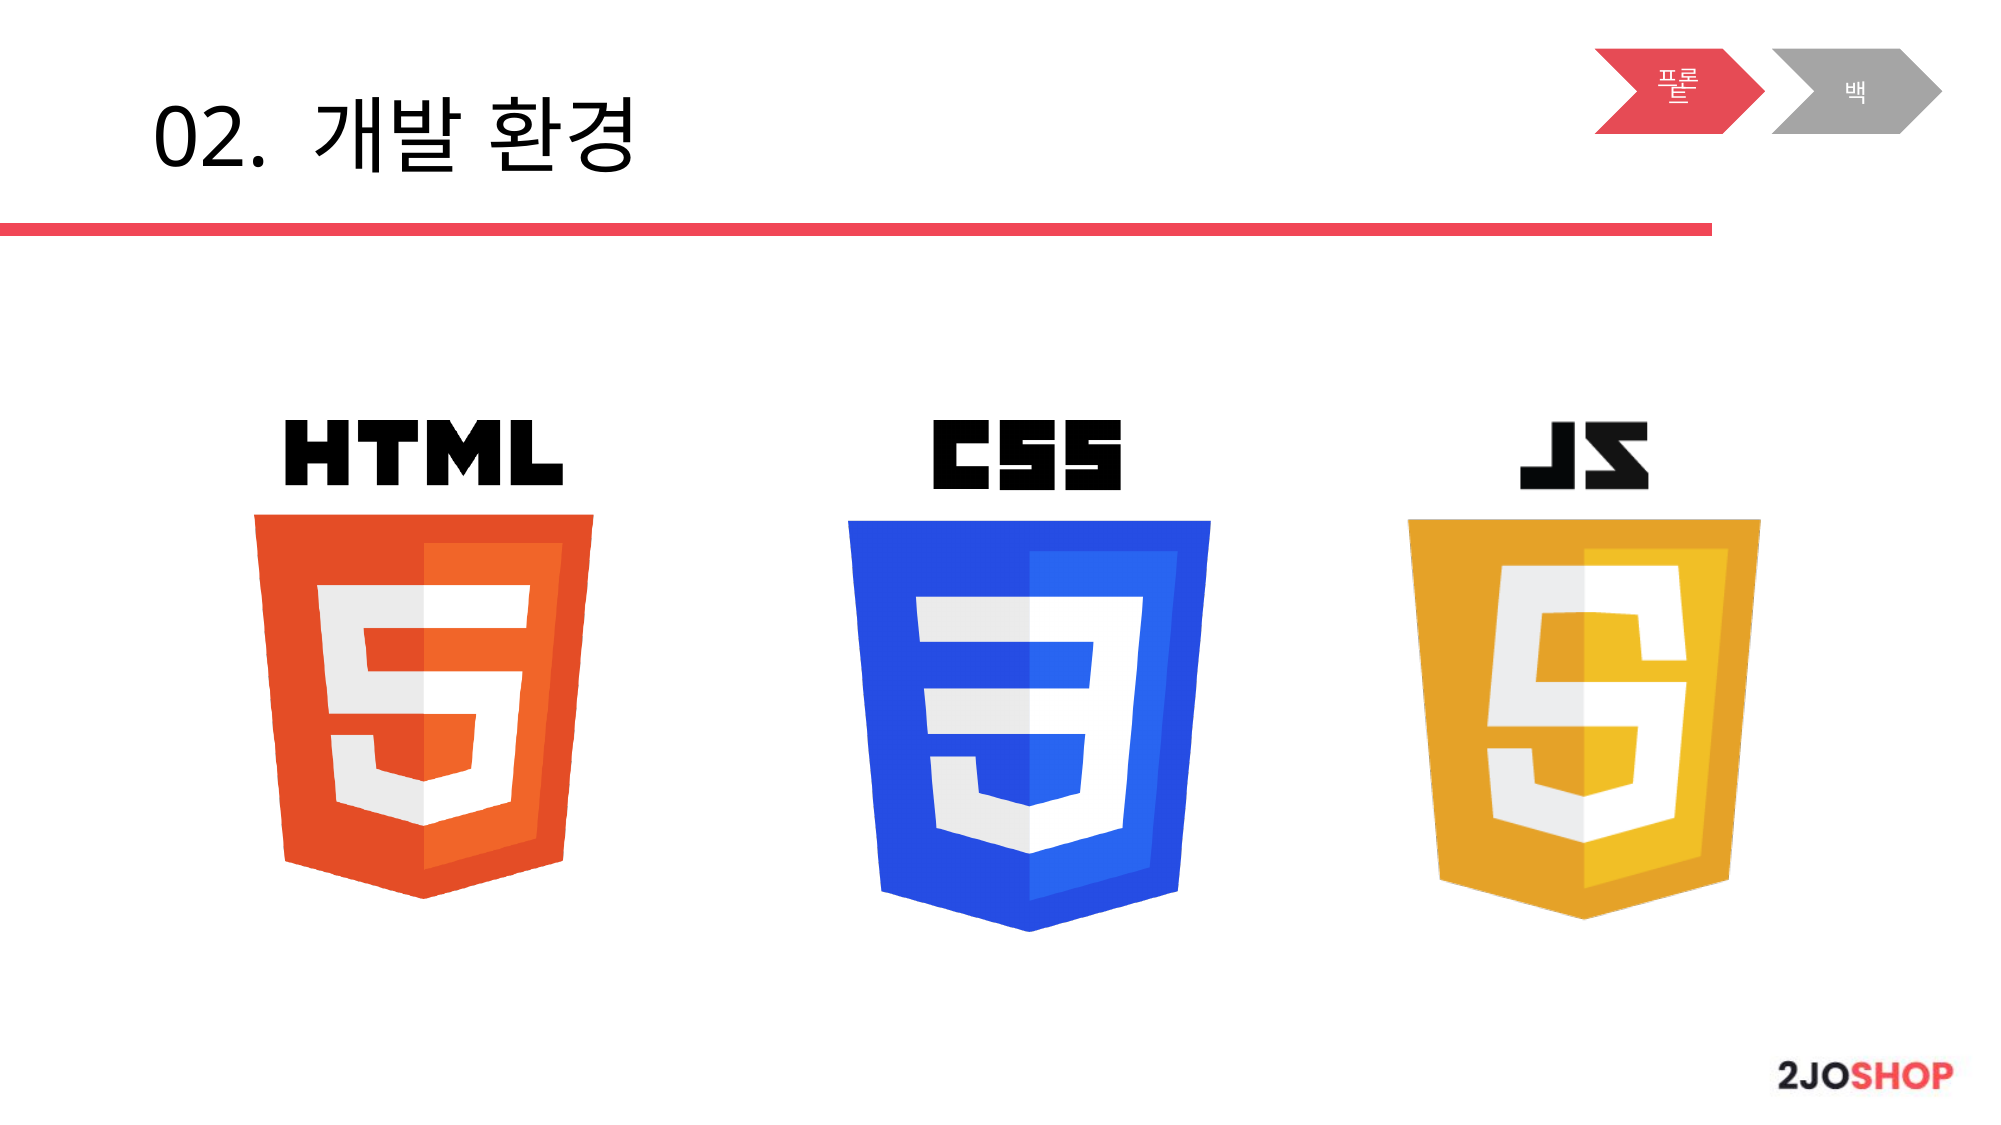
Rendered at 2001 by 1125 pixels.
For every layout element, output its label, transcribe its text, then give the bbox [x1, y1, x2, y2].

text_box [1590, 46, 1945, 136]
picture [1750, 1036, 1975, 1112]
picture [184, 420, 663, 899]
title 02. 개발 환경 [137, 59, 1863, 219]
picture [848, 420, 1211, 932]
picture [1318, 399, 1851, 932]
